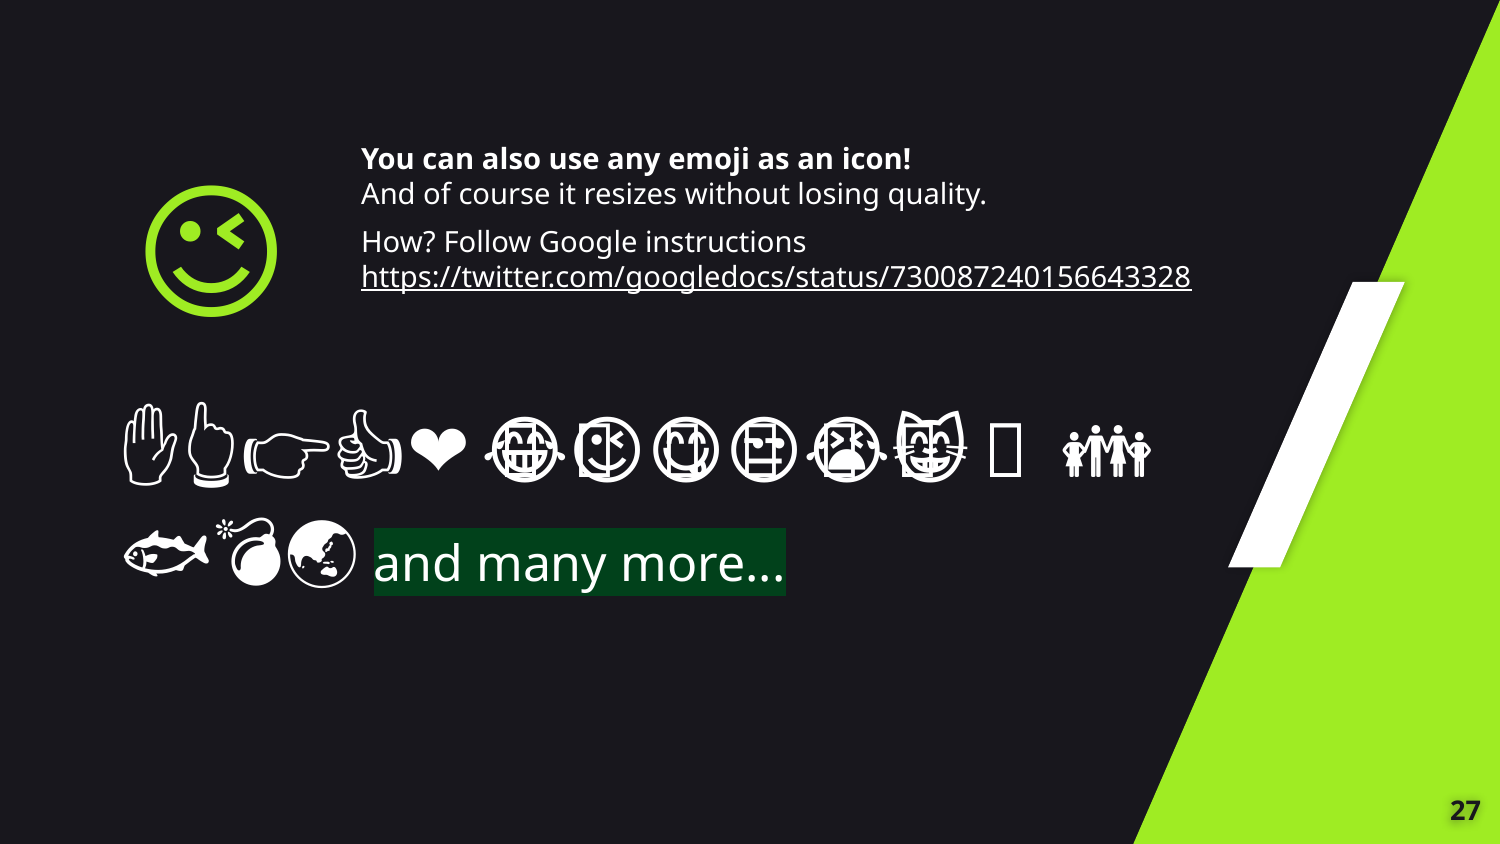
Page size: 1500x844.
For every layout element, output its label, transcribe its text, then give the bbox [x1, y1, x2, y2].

slide_number ‹#› [1391, 779, 1482, 844]
text_box 😉 [93, 140, 331, 353]
text_box ✋👆👉👍👤👦👧👨👩👪💃🏃💑❤😂😉😋😒😭👶😸🐟🍒🍔💣📌📖🔨🎃🎈🎨🏈🏰🌏🔌🔑 and many more... [120, 389, 1157, 812]
list You can also use any emoji as an icon! And of course it resizes without losing quality. How? Follow Google instructions https://twitter.com/googledocs/status/730087240156643328 [361, 140, 1323, 330]
